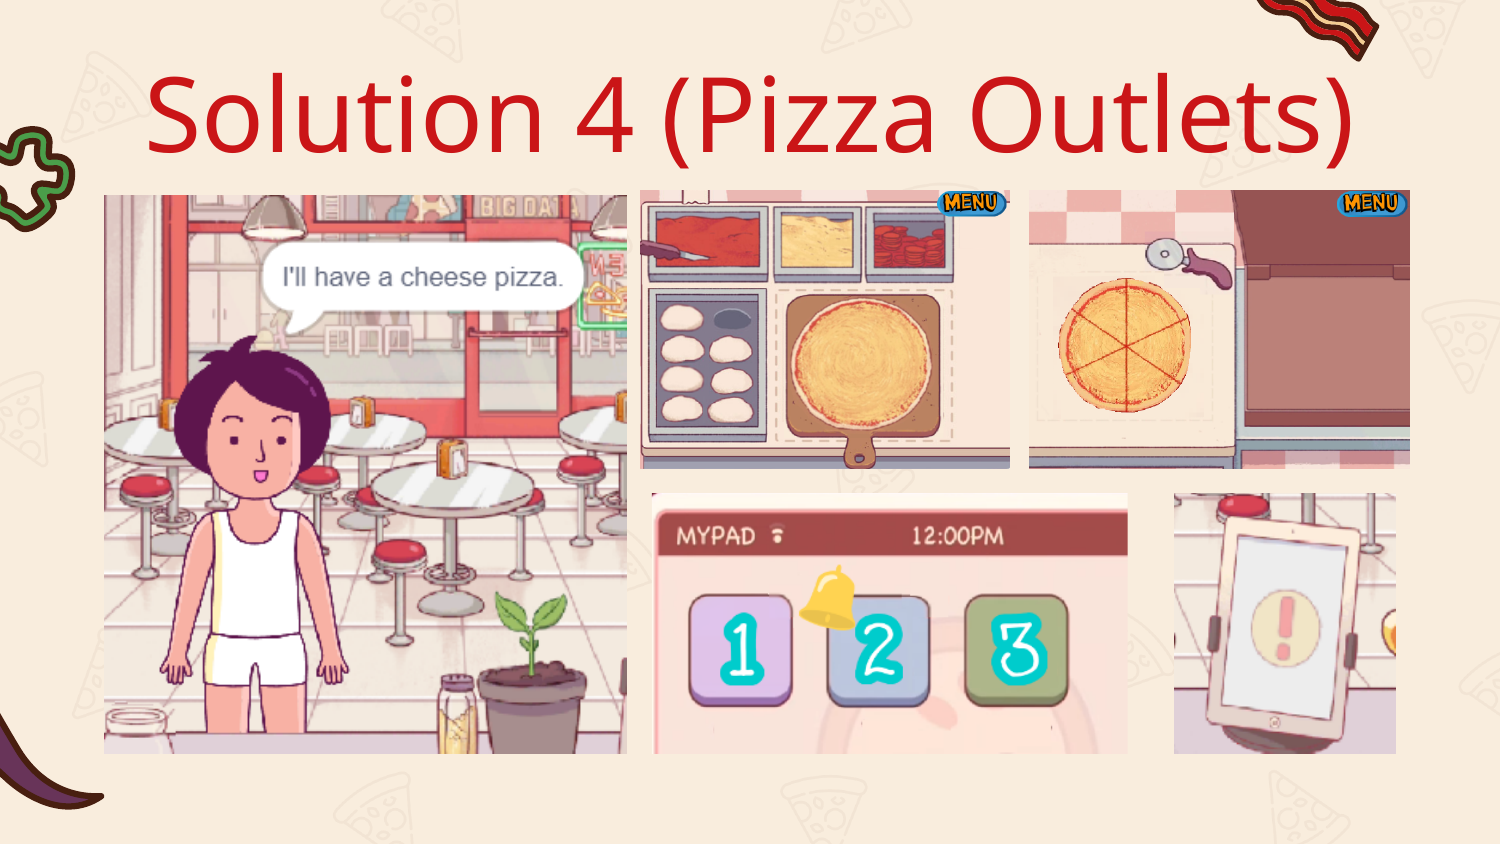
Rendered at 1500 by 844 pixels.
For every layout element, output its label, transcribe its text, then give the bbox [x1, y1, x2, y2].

title Solution 4 (Pizza Outlets) [118, 64, 1382, 159]
picture [0, 0, 1500, 844]
picture [0, 145, 56, 213]
